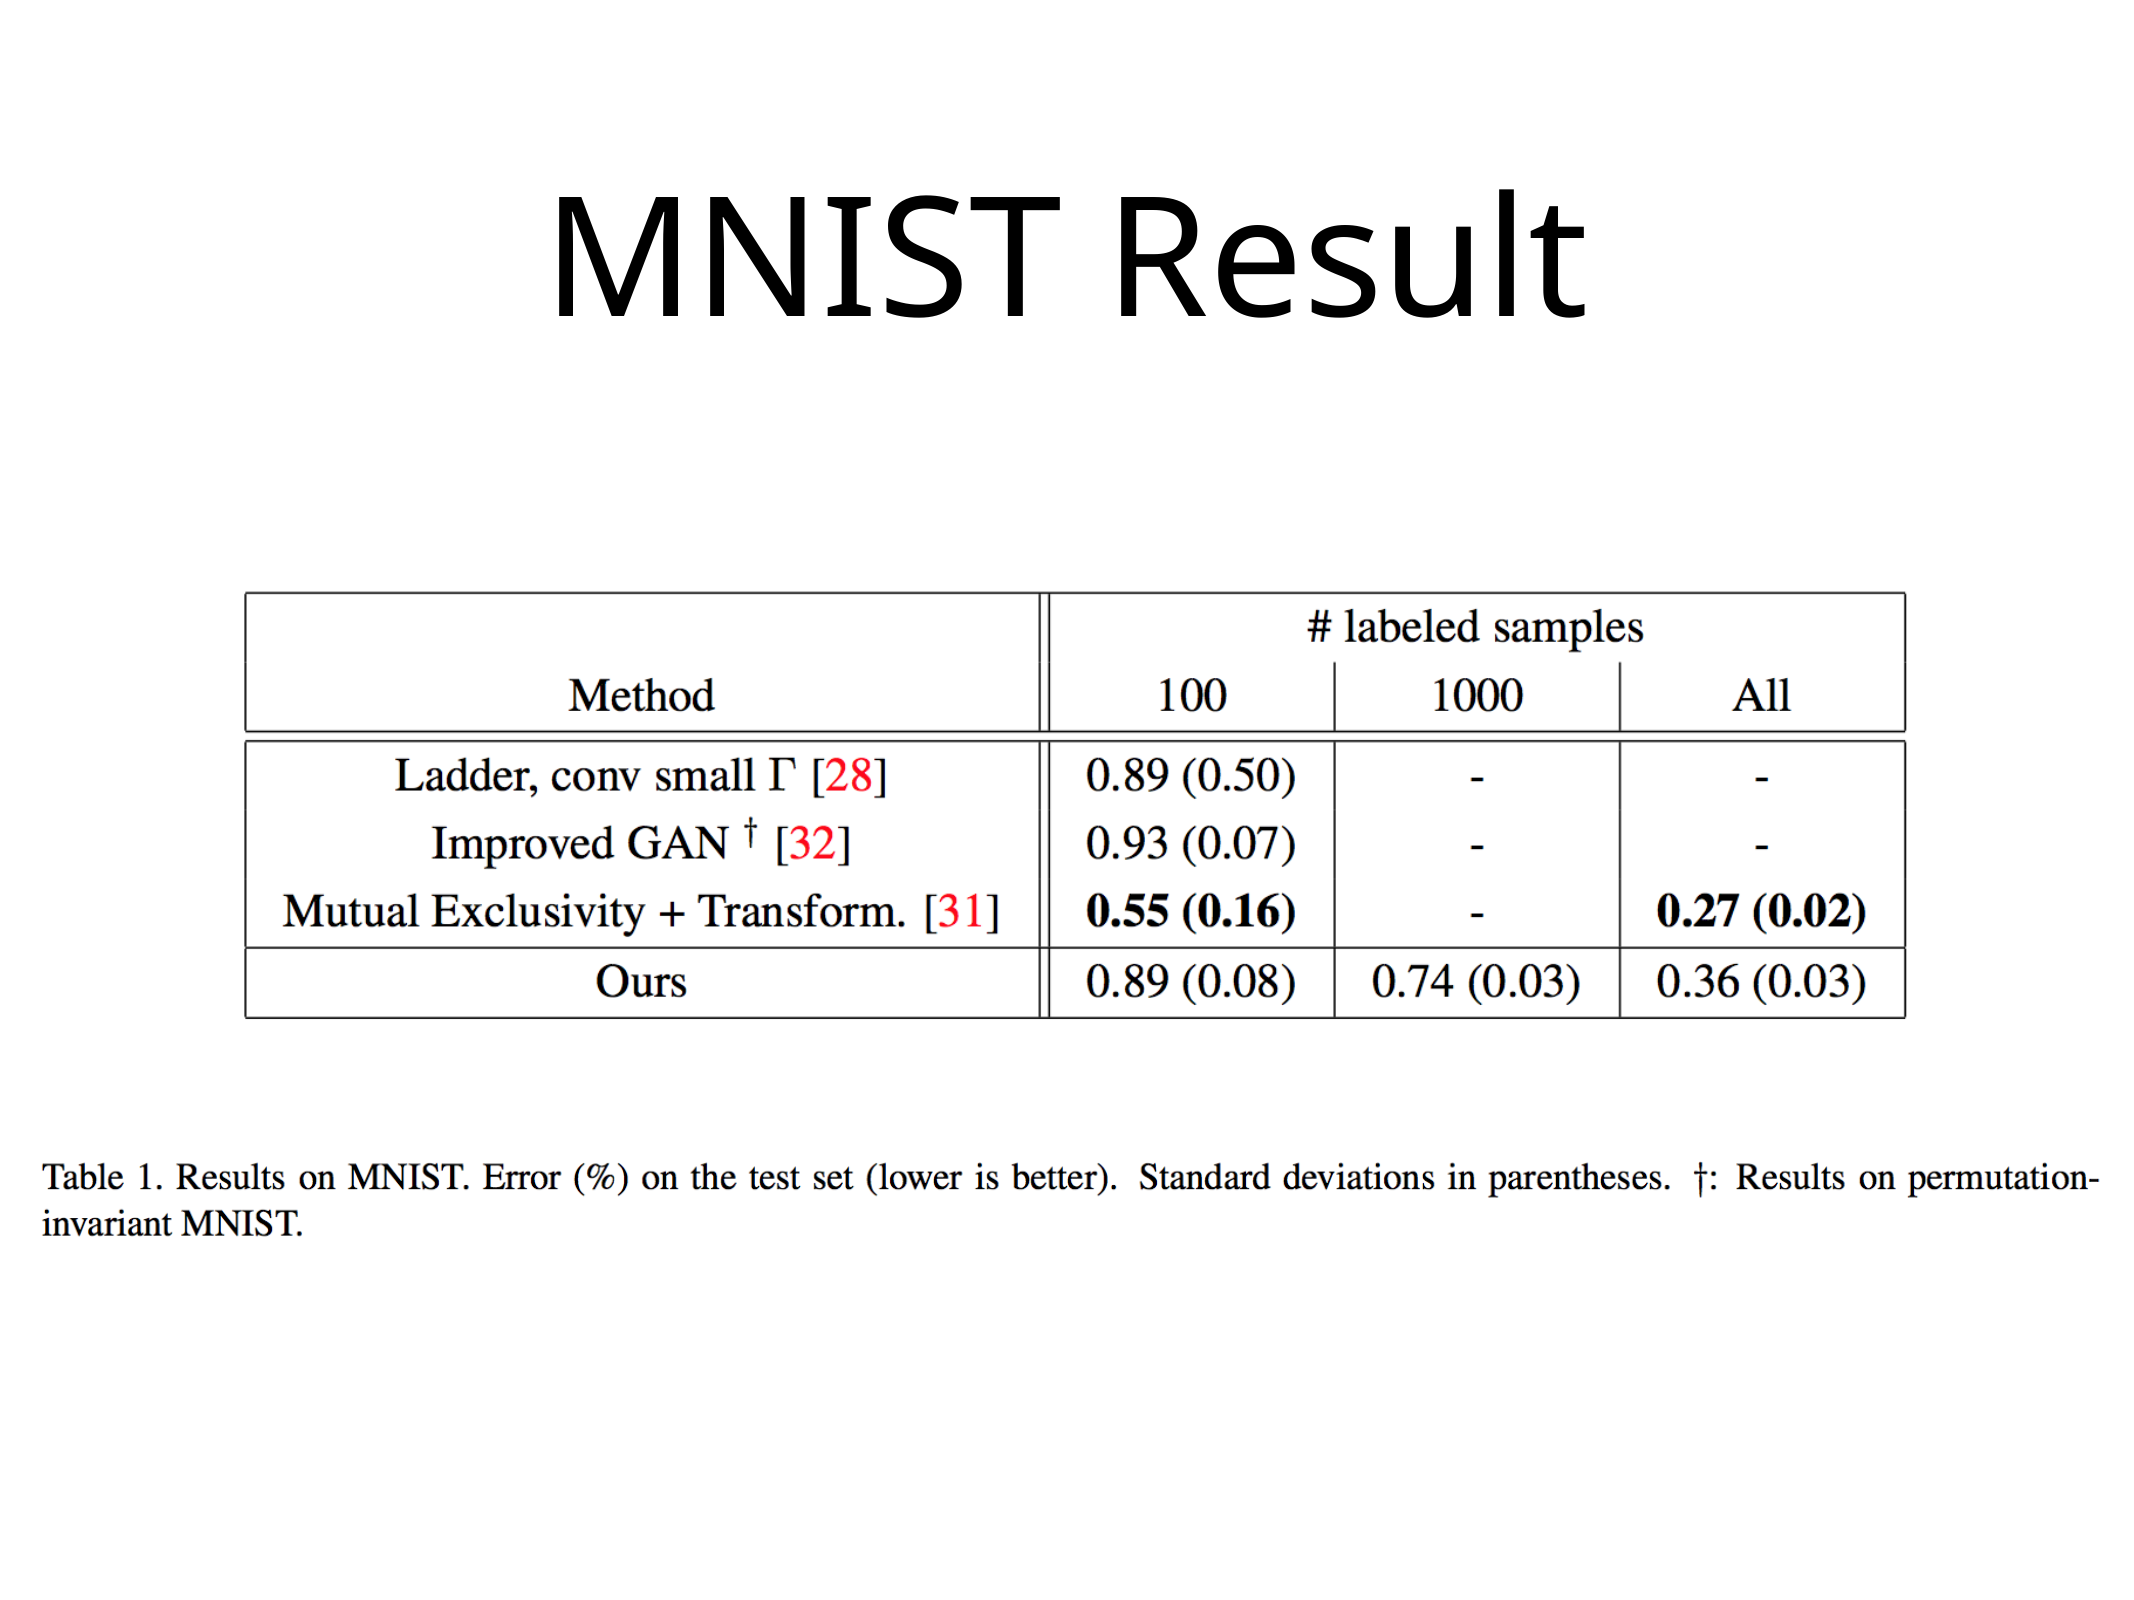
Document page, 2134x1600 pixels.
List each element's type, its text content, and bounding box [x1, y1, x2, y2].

picture [188, 553, 1945, 1046]
picture [0, 1120, 2134, 1279]
title MNIST Result [155, 72, 1978, 428]
